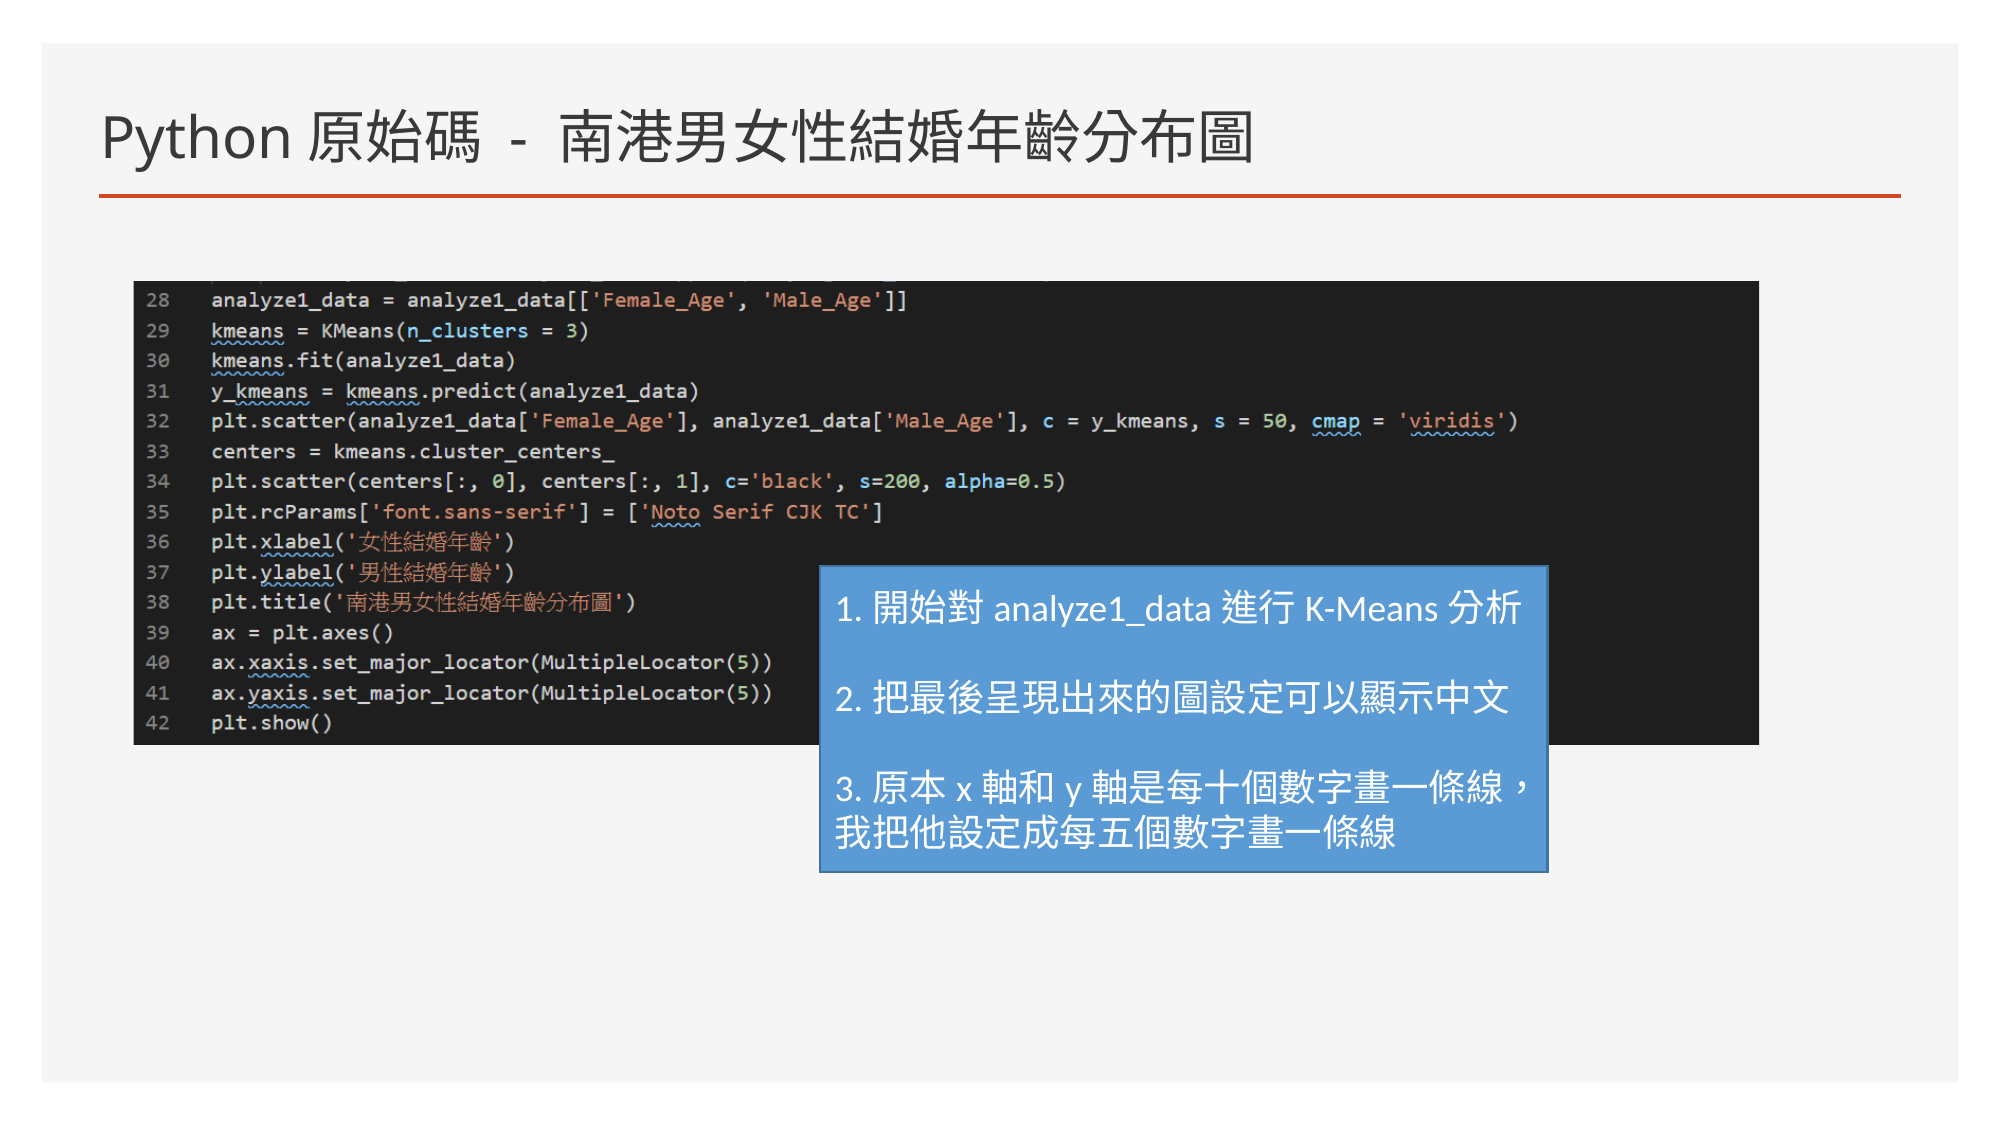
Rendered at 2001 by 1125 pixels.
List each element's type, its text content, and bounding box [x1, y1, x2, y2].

text_box 1.開始對analyze1_data進行K-Means分析 2.把最後呈現出來的圖設定可以顯示中文 3.原本x軸和y軸是每十個數字畫一條線，我把他設定成每五個數字畫一條線 [819, 745, 1549, 873]
picture [133, 281, 1760, 745]
title Python原始碼 - 南港男女性結婚年齡分布圖 [85, 73, 1912, 179]
